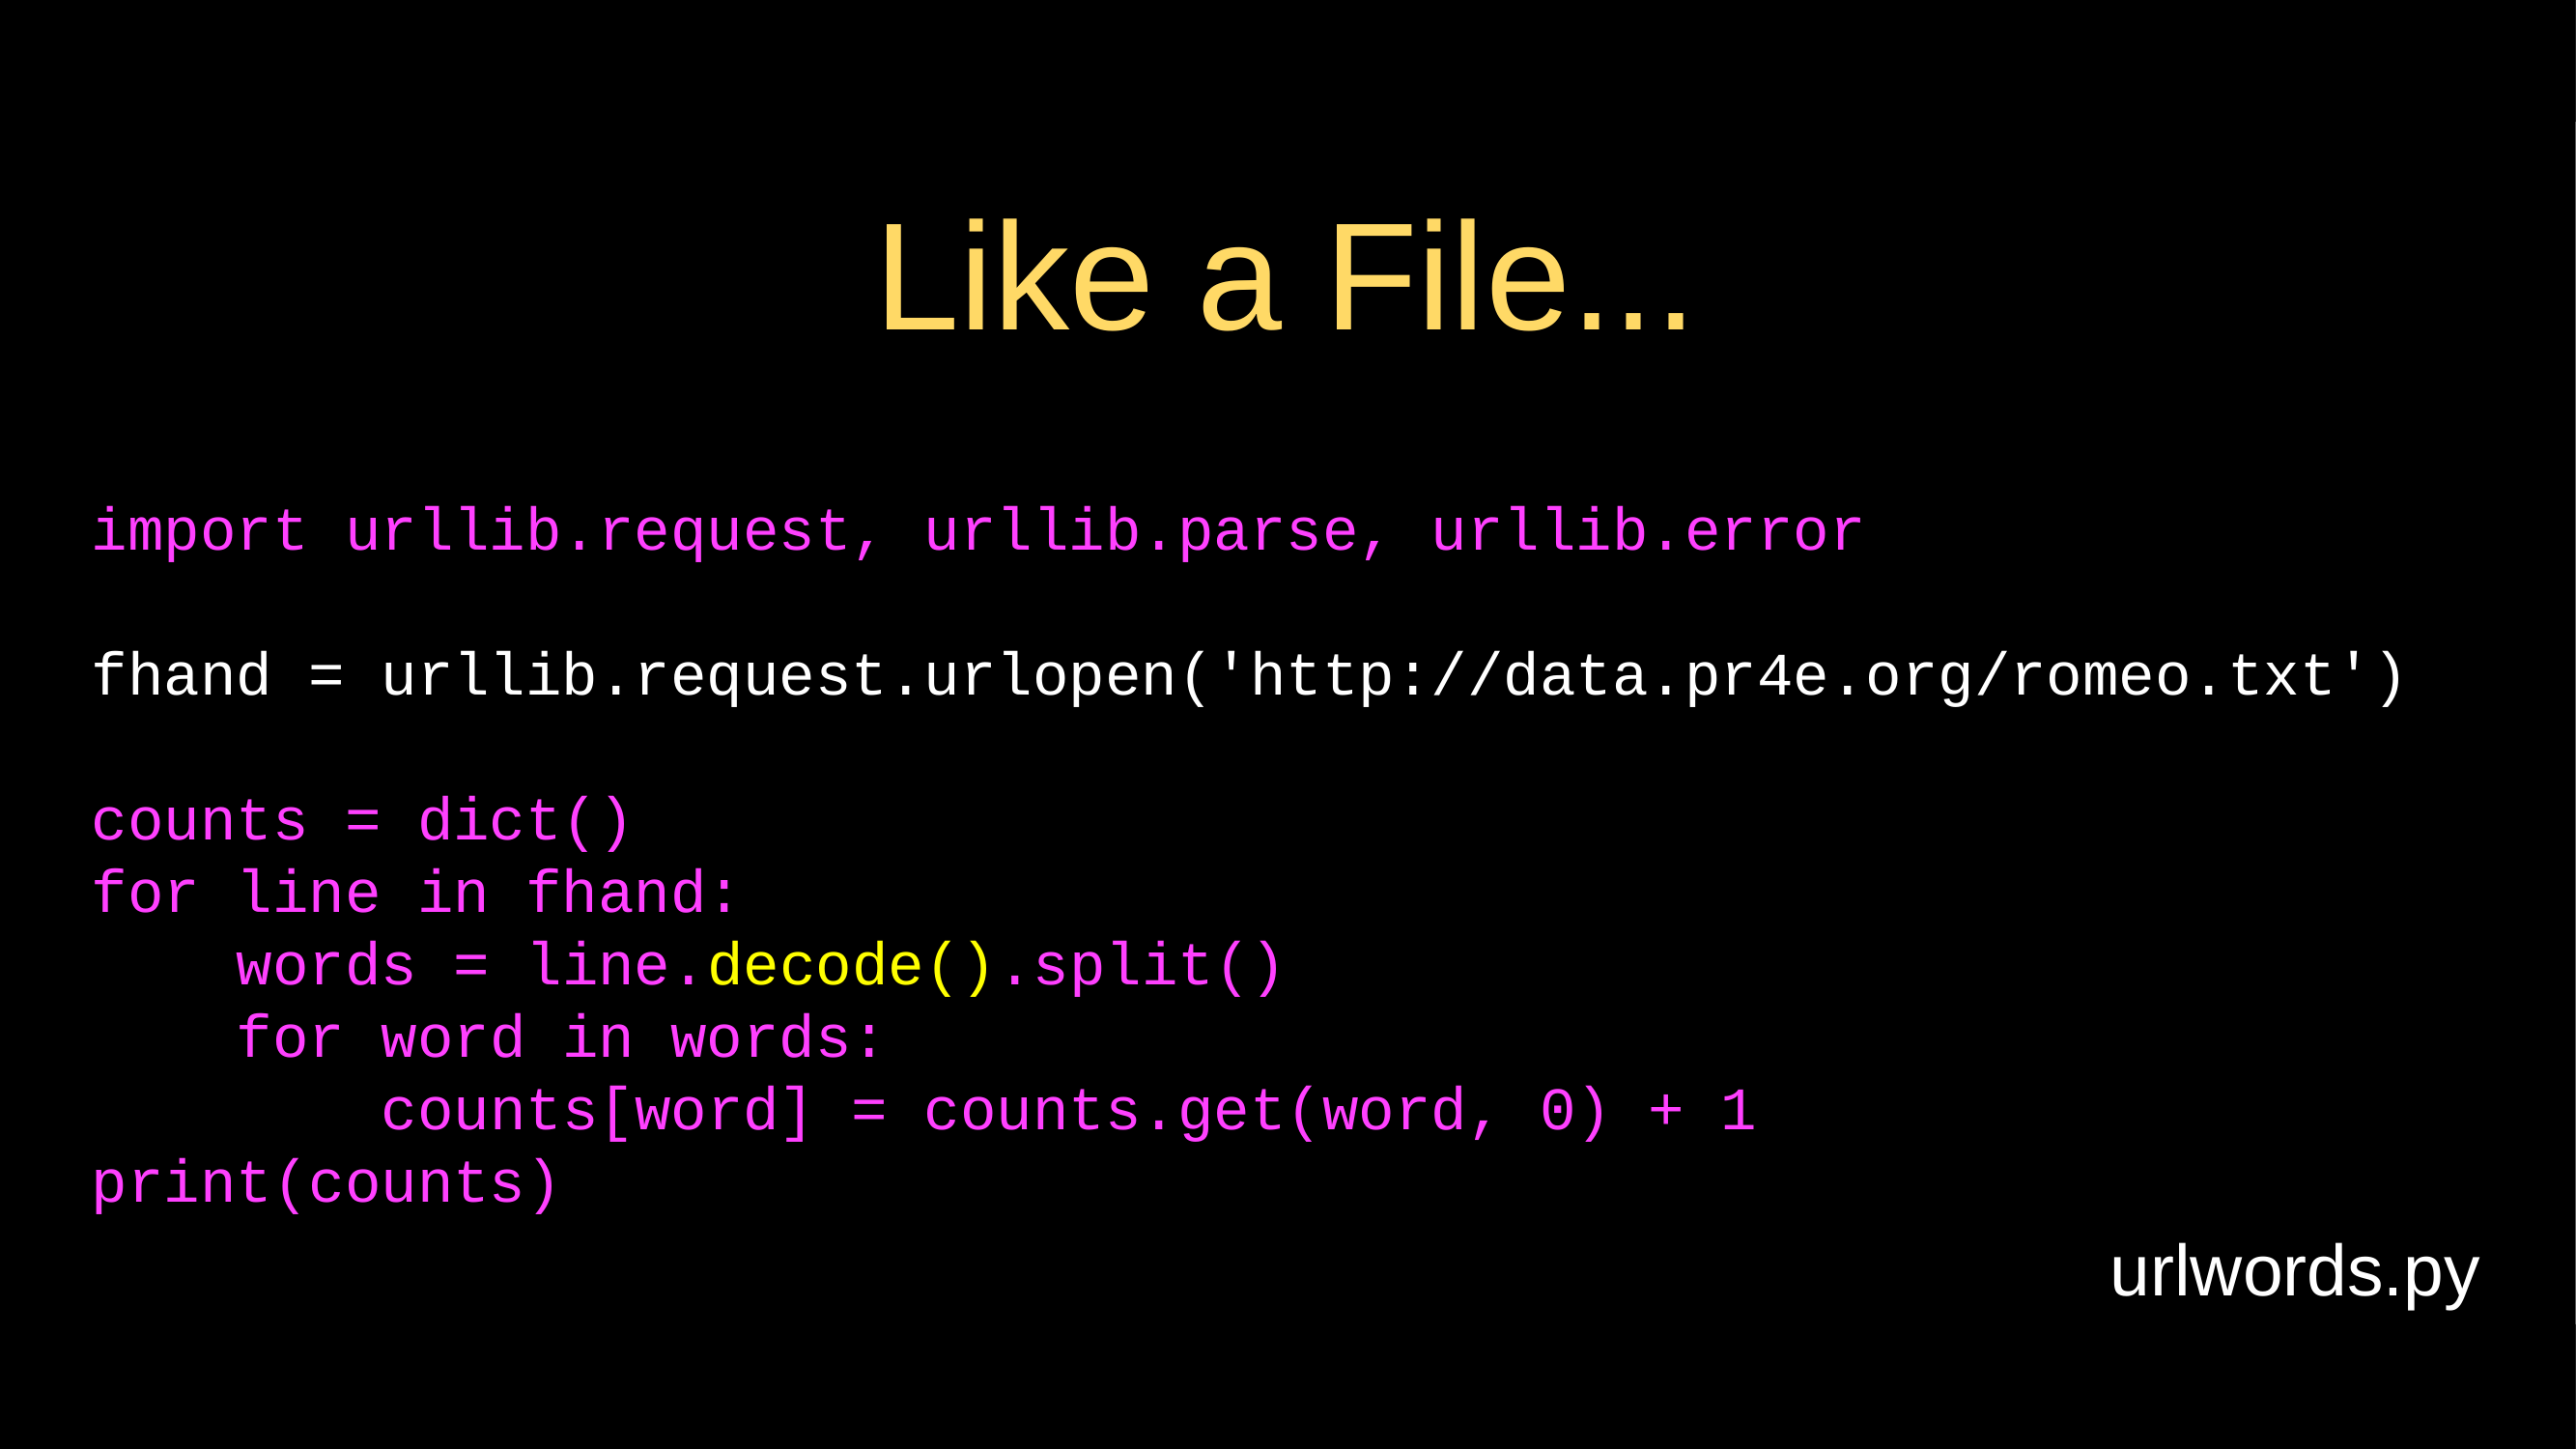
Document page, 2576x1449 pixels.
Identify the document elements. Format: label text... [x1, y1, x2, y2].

text_box urlwords.py [2104, 1217, 2487, 1317]
title Like a File... [183, 133, 2391, 403]
text_box import urllib.request, urllib.parse, urllib.error fhand = urllib.request.urlopen('http://data.pr4e.org/romeo.txt') counts = dict() for line in fhand: words = line.decode().split() for word in words: counts[word] = counts.get(word, 0) + 1 print(counts) [91, 460, 2576, 1244]
